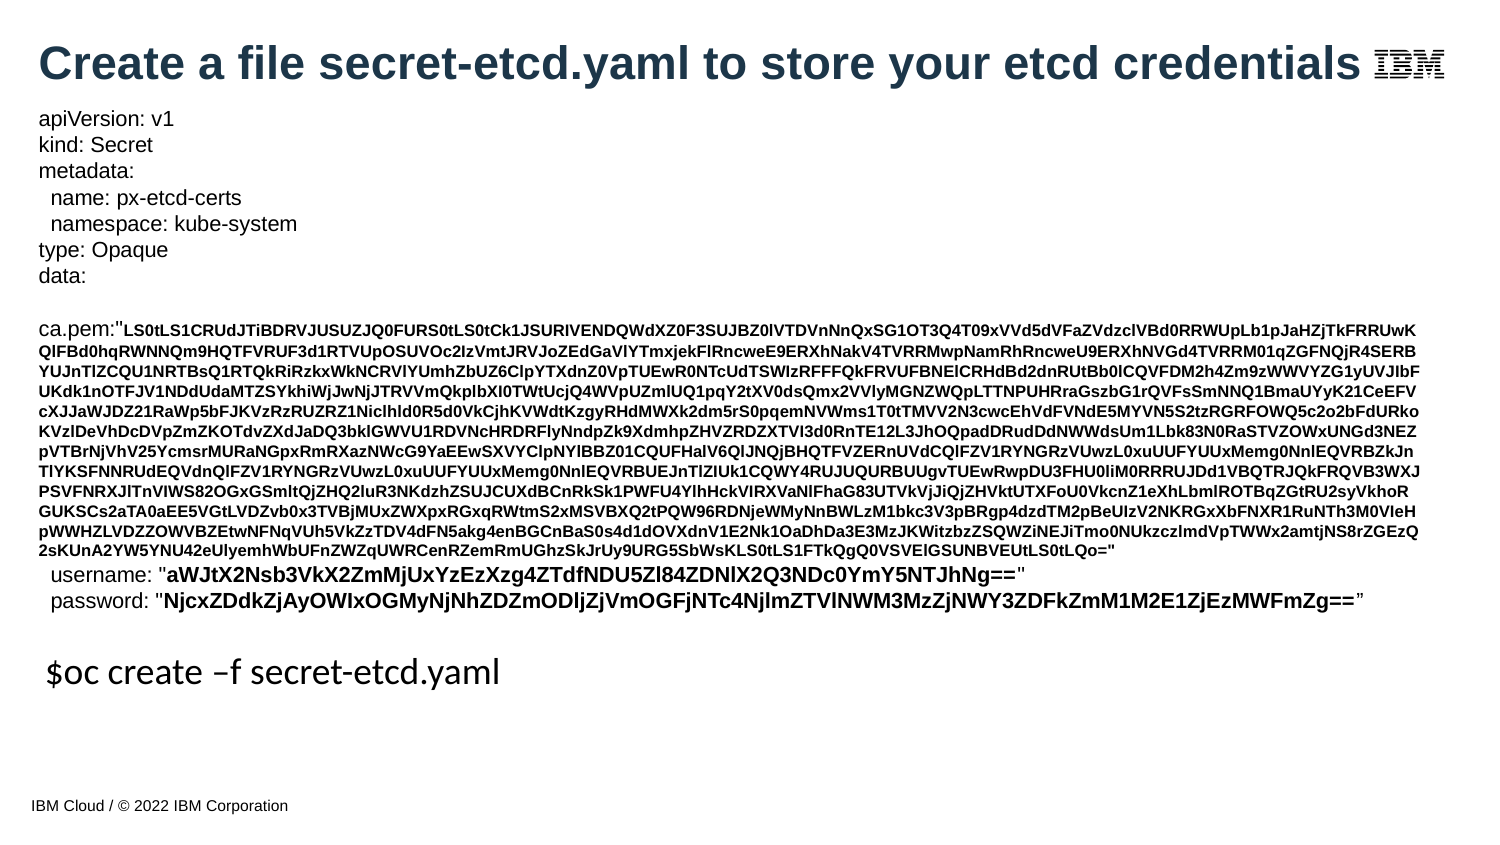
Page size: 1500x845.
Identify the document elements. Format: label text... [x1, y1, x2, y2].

list Create a file secret-etcd.yaml to store your etcd credentials [31, 31, 1465, 98]
text_box apiVersion: v1 kind: Secret metadata: name: px-etcd-certs namespace: kube-system type: Opaque data: ca.pem:"LS0tLS1CRUdJTiBDRVJUSUZJQ0FURS0tLS0tCk1JSURIVENDQWdXZ0F3SUJBZ0lVTDVnNnQxSG1OT3Q4T09xVVd5dVFaZVdzclVBd0RRWUpLb1pJaHZjTkFRRUwKQlFBd0hqRWNNQm9HQTFVRUF3d1RTVUpOSUVOc2IzVmtJRVJoZEdGaVlYTmxjekFlRncweE9ERXhNakV4TVRRMwpNamRhRncweU9ERXhNVGd4TVRRM01qZGFNQjR4SERBYUJnTlZCQU1NRTBsQ1RTQkRiRzkxWkNCRVlYUmhZbUZ6ClpYTXdnZ0VpTUEwR0NTcUdTSWIzRFFFQkFRVUFBNElCRHdBd2dnRUtBb0lCQVFDM2h4Zm9zWWVYZG1yUVJIbFUKdk1nOTFJV1NDdUdaMTZSYkhiWjJwNjJTRVVmQkplbXI0TWtUcjQ4WVpUZmlUQ1pqY2tXV0dsQmx2VVlyMGNZWQpLTTNPUHRraGszbG1rQVFsSmNNQ1BmaUYyK21CeEFVcXJJaWJDZ21RaWp5bFJKVzRzRUZRZ1Niclhld0R5d0VkCjhKVWdtKzgyRHdMWXk2dm5rS0pqemNVWms1T0tTMVV2N3cwcEhVdFVNdE5MYVN5S2tzRGRFOWQ5c2o2bFdURkoKVzlDeVhDcDVpZmZKOTdvZXdJaDQ3bklGWVU1RDVNcHRDRFlyNndpZk9XdmhpZHVZRDZXTVI3d0RnTE12L3JhOQpadDRudDdNWWdsUm1Lbk83N0RaSTVZOWxUNGd3NEZpVTBrNjVhV25YcmsrMURaNGpxRmRXazNWcG9YaEEwSXVYClpNYlBBZ01CQUFHalV6QlJNQjBHQTFVZERnUVdCQlFZV1RYNGRzVUwzL0xuUUFYUUxMemg0NnlEQVRBZkJnTlYKSFNNRUdEQVdnQlFZV1RYNGRzVUwzL0xuUUFYUUxMemg0NnlEQVRBUEJnTlZIUk1CQWY4RUJUQURBUUgvTUEwRwpDU3FHU0liM0RRRUJDd1VBQTRJQkFRQVB3WXJPSVFNRXJlTnVIWS82OGxGSmltQjZHQ2luR3NKdzhZSUJCUXdBCnRkSk1PWFU4YlhHckVIRXVaNlFhaG83UTVkVjJiQjZHVktUTXFoU0VkcnZ1eXhLbmlROTBqZGtRU2syVkhoRGUKSCs2aTA0aEE5VGtLVDZvb0x3TVBjMUxZWXpxRGxqRWtmS2xMSVBXQ2tPQW96RDNjeWMyNnBWLzM1bkc3V3pBRgp4dzdTM2pBeUIzV2NKRGxXbFNXR1RuNTh3M0VIeHpWWHZLVDZZOWVBZEtwNFNqVUh5VkZzTDV4dFN5akg4enBGCnBaS0s4d1dOVXdnV1E2Nk1OaDhDa3E3MzJKWitzbzZSQWZiNEJiTmo0NUkzczlmdVpTWWx2amtjNS8rZGEzQ2sKUnA2YW5YNU42eUlyemhWbUFnZWZqUWRCenRZemRmUGhzSkJrUy9URG5SbWsKLS0tLS1FTkQgQ0VSVElGSUNBVEUtLS0tLQo=" username: "aWJtX2Nsb3VkX2ZmMjUxYzEzXzg4ZTdfNDU5Zl84ZDNlX2Q3NDc0YmY5NTJhNg==" password: "NjcxZDdkZjAyOWIxOGMyNjNhZDZmODljZjVmOGFjNTc4NjlmZTVlNWM3MzZjNWY3ZDFkZmM1M2E1ZjEzMWFmZg==” [31, 97, 1431, 621]
footer IBM Cloud / © 2022 IBM Corporation [31, 793, 1082, 817]
text_box $oc create –f secret-etcd.yaml [37, 639, 509, 700]
